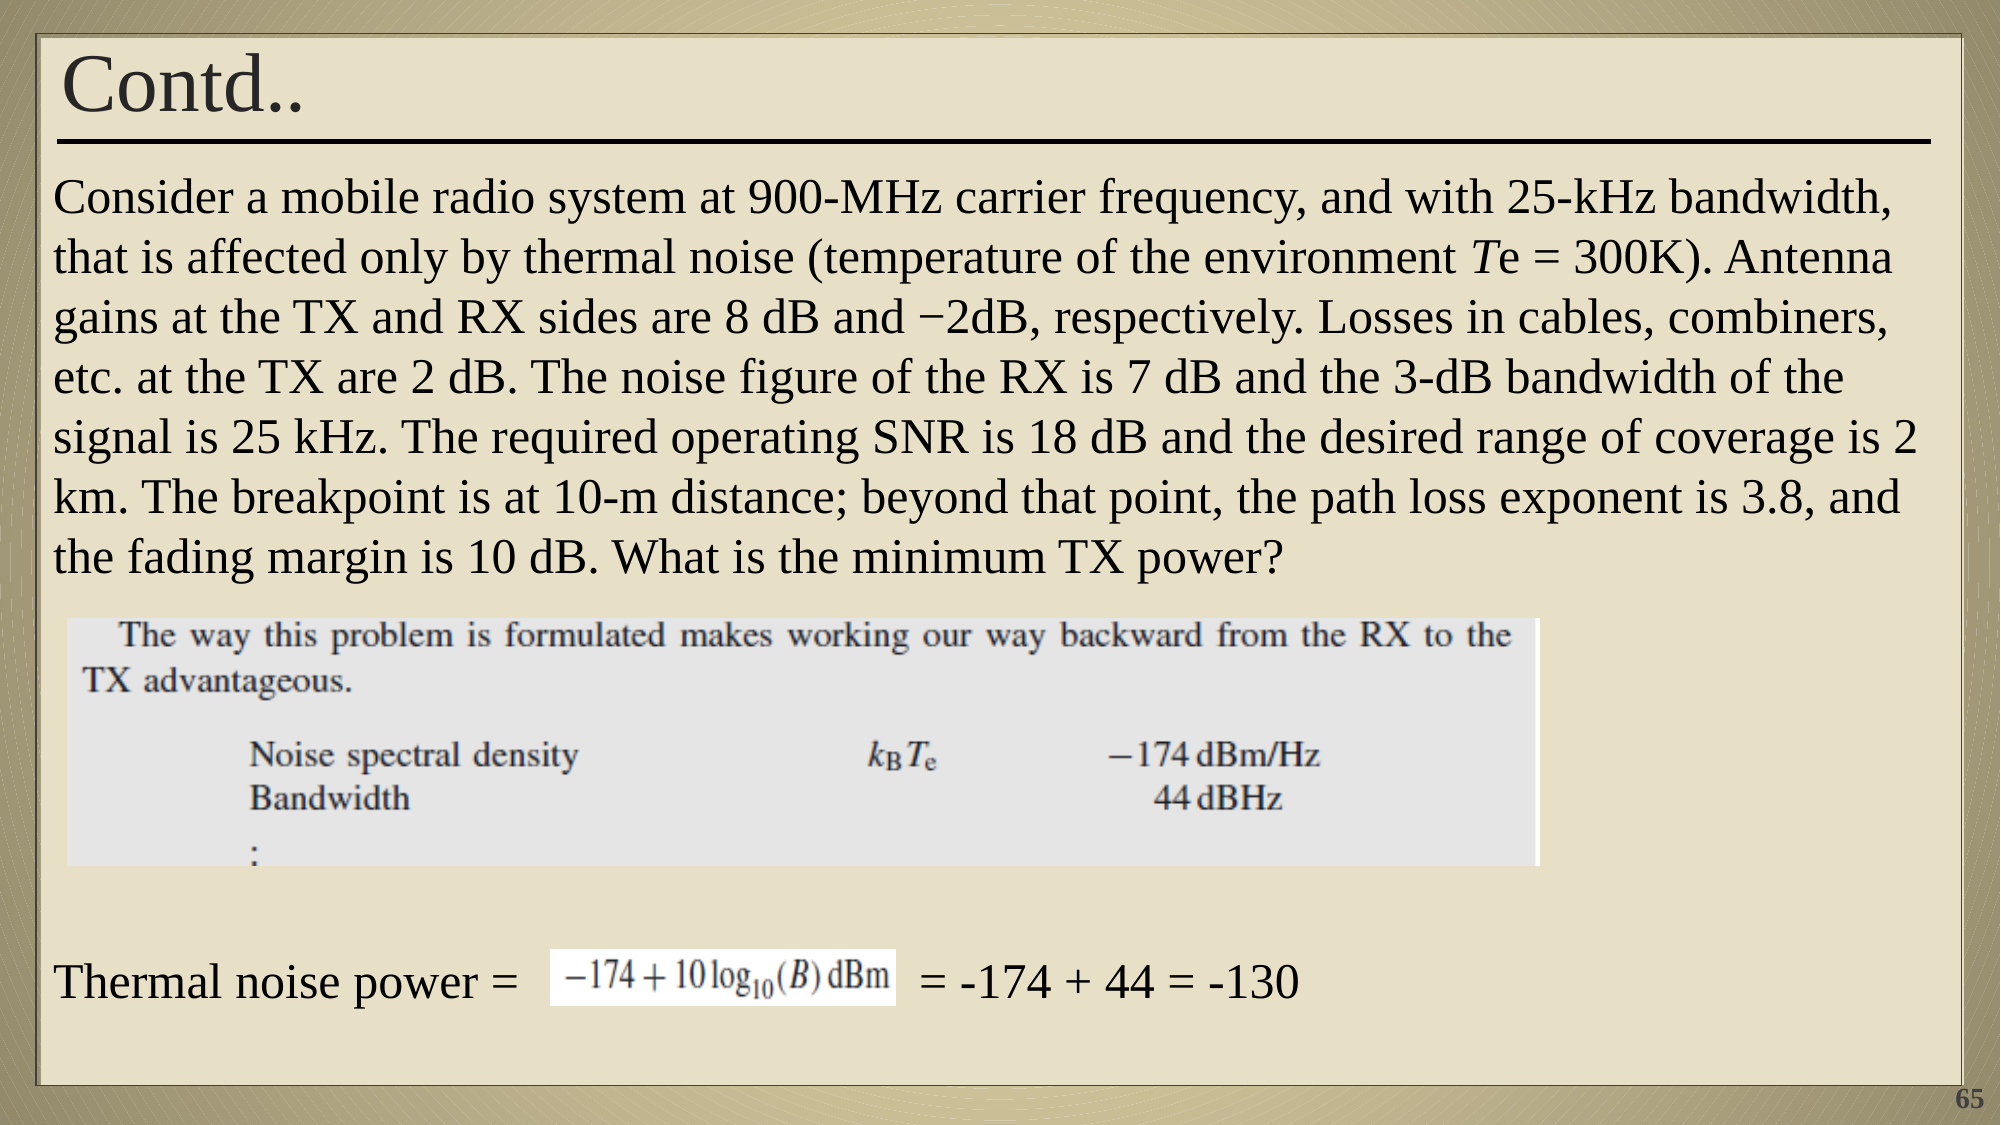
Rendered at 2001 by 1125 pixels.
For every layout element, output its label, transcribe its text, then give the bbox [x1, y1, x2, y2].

list Consider a mobile radio system at 900-MHz carrier frequency, and with 25-kHz bandwidth, that is affected only by thermal noise (temperature of the environment Te = 300K). Antenna gains at the TX and RX sides are 8 dB and −2dB, respectively. Losses in cables, combiners, etc. at the TX are 2 dB. The noise figure of the RX is 7 dB and the 3-dB bandwidth of the signal is 25 kHz. The required operating SNR is 18 dB and the desired range of coverage is 2 km. The breakpoint is at 10-m distance; beyond that point, the path loss exponent is 3.8, and the fading margin is 10 dB. What is the minimum TX power? Thermal noise power = = -174 + 44 = -130 [38, 156, 1963, 1080]
picture [67, 618, 1540, 866]
picture [550, 949, 896, 1006]
slide_number 65 [1760, 1079, 2000, 1122]
title Contd.. [46, 36, 1921, 133]
